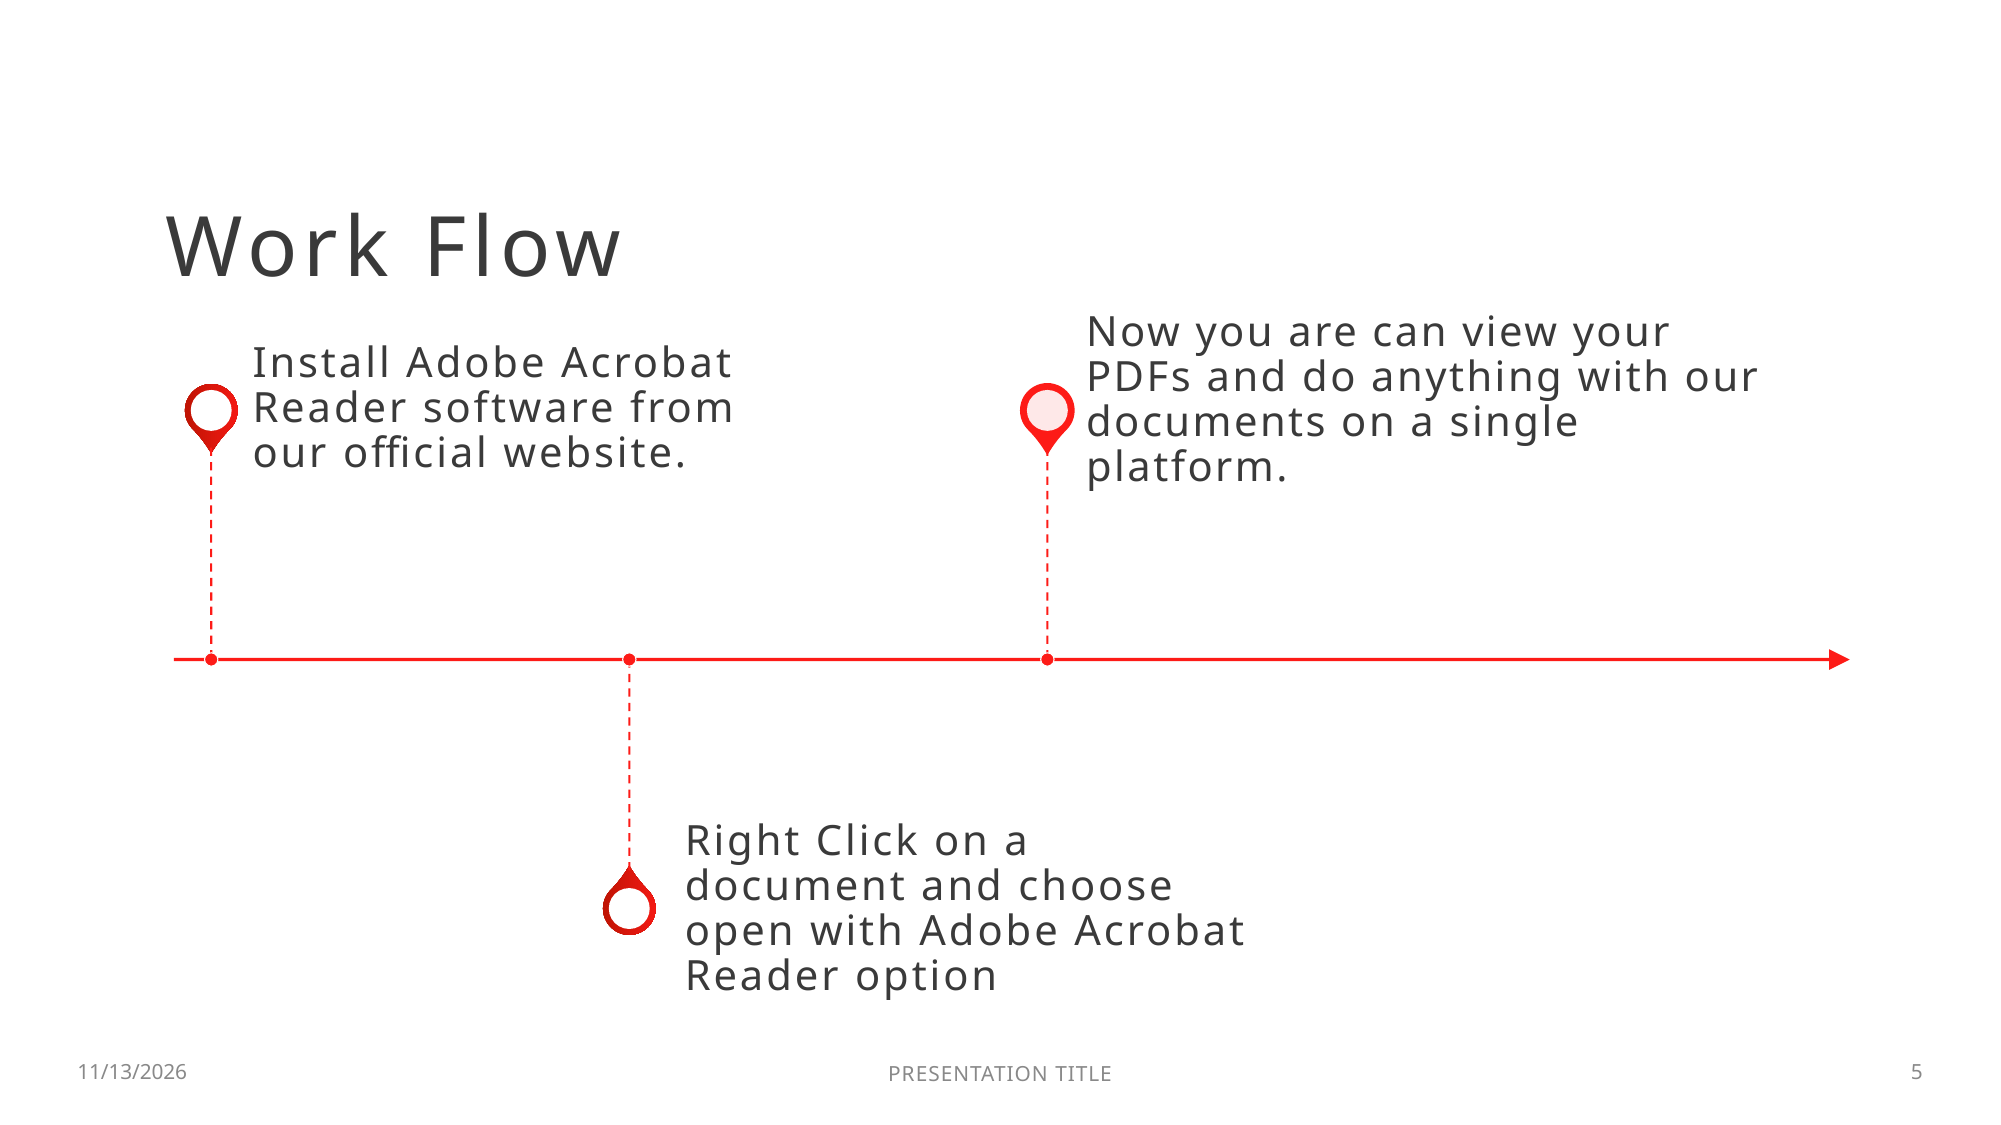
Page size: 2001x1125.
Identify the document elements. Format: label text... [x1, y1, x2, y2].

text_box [173, 301, 1850, 1018]
footer PRESENTATION TITLE [662, 1042, 1338, 1103]
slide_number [62, 1042, 347, 1103]
slide_number 5 [1684, 1042, 1938, 1103]
title Work Flow [150, 161, 1536, 338]
